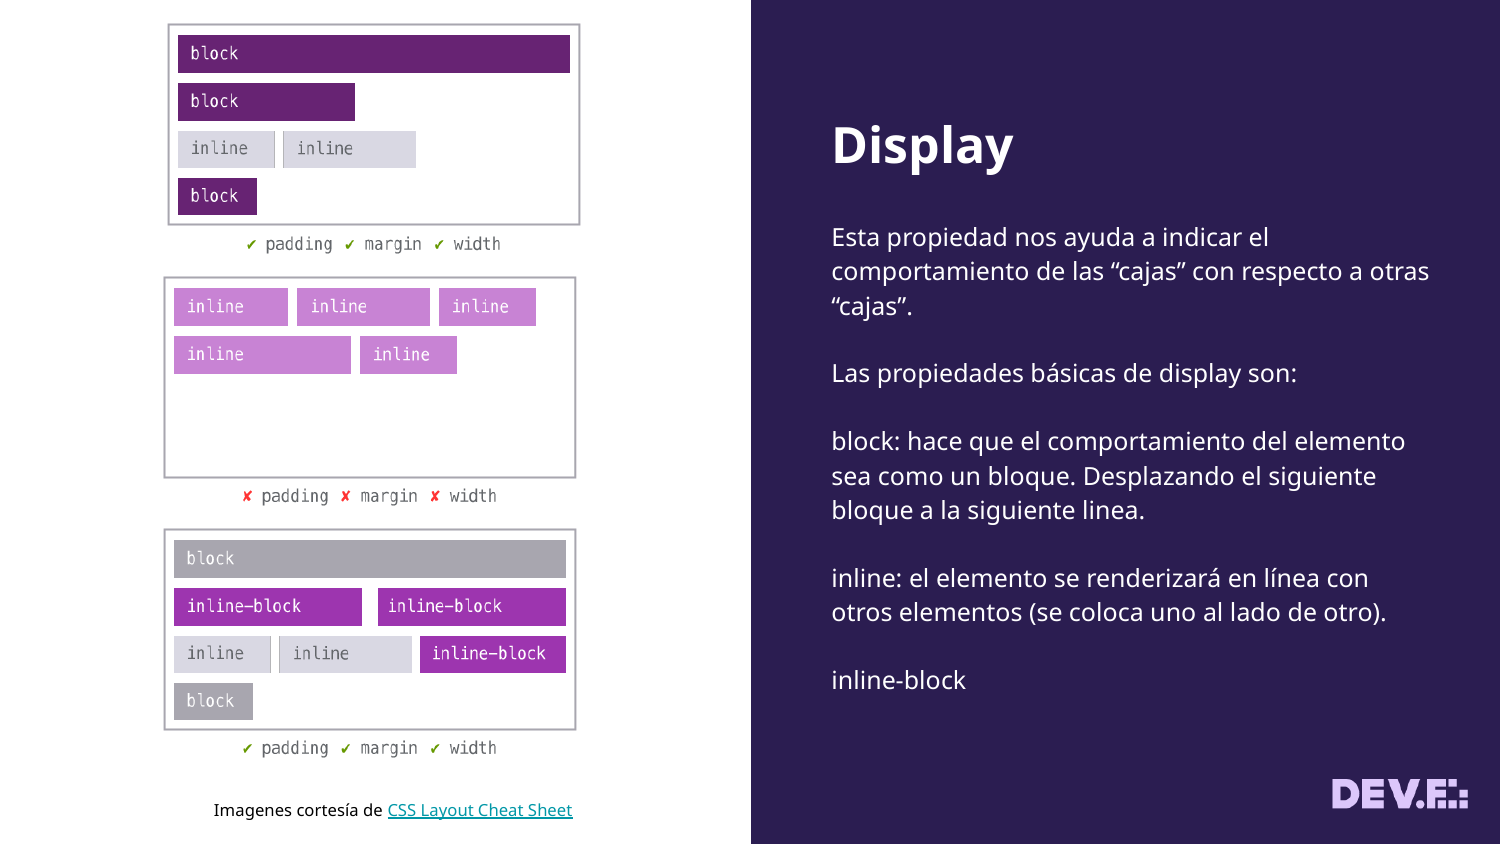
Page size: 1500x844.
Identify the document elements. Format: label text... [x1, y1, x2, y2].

picture [0, 0, 1500, 844]
text_box Imagenes cortesía de CSS Layout Cheat Sheet [86, 787, 701, 834]
list Esta propiedad nos ayuda a indicar el comportamiento de las “cajas” con respecto a otras “cajas”. Las propiedades básicas de display son: block: hace que el comportamiento del elemento sea como un bloque. Desplazando el siguiente bloque a la siguiente linea. inline: el elemento se renderizará en línea con otros elementos (se coloca uno al lado de otro). inline-block [816, 201, 1449, 724]
title Display [816, 64, 1449, 189]
